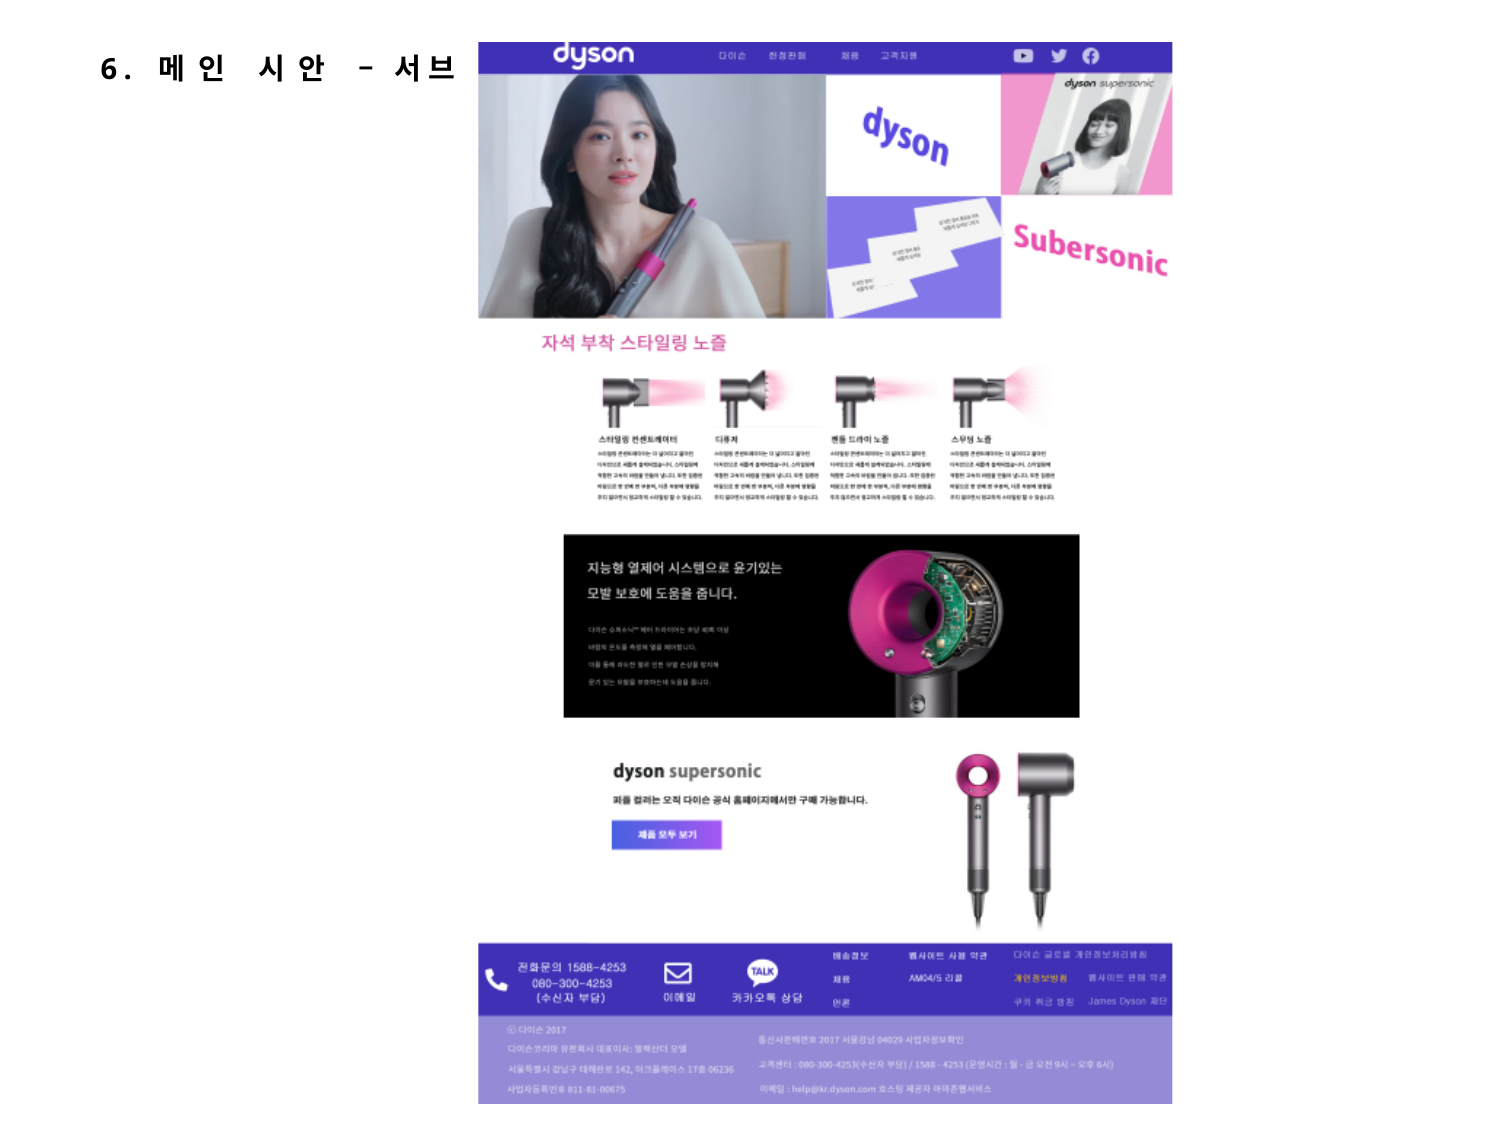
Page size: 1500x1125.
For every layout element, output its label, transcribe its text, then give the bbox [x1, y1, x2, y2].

text_box 6. 메인 시안 – 서브 [85, 42, 478, 93]
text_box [478, 42, 1173, 1104]
